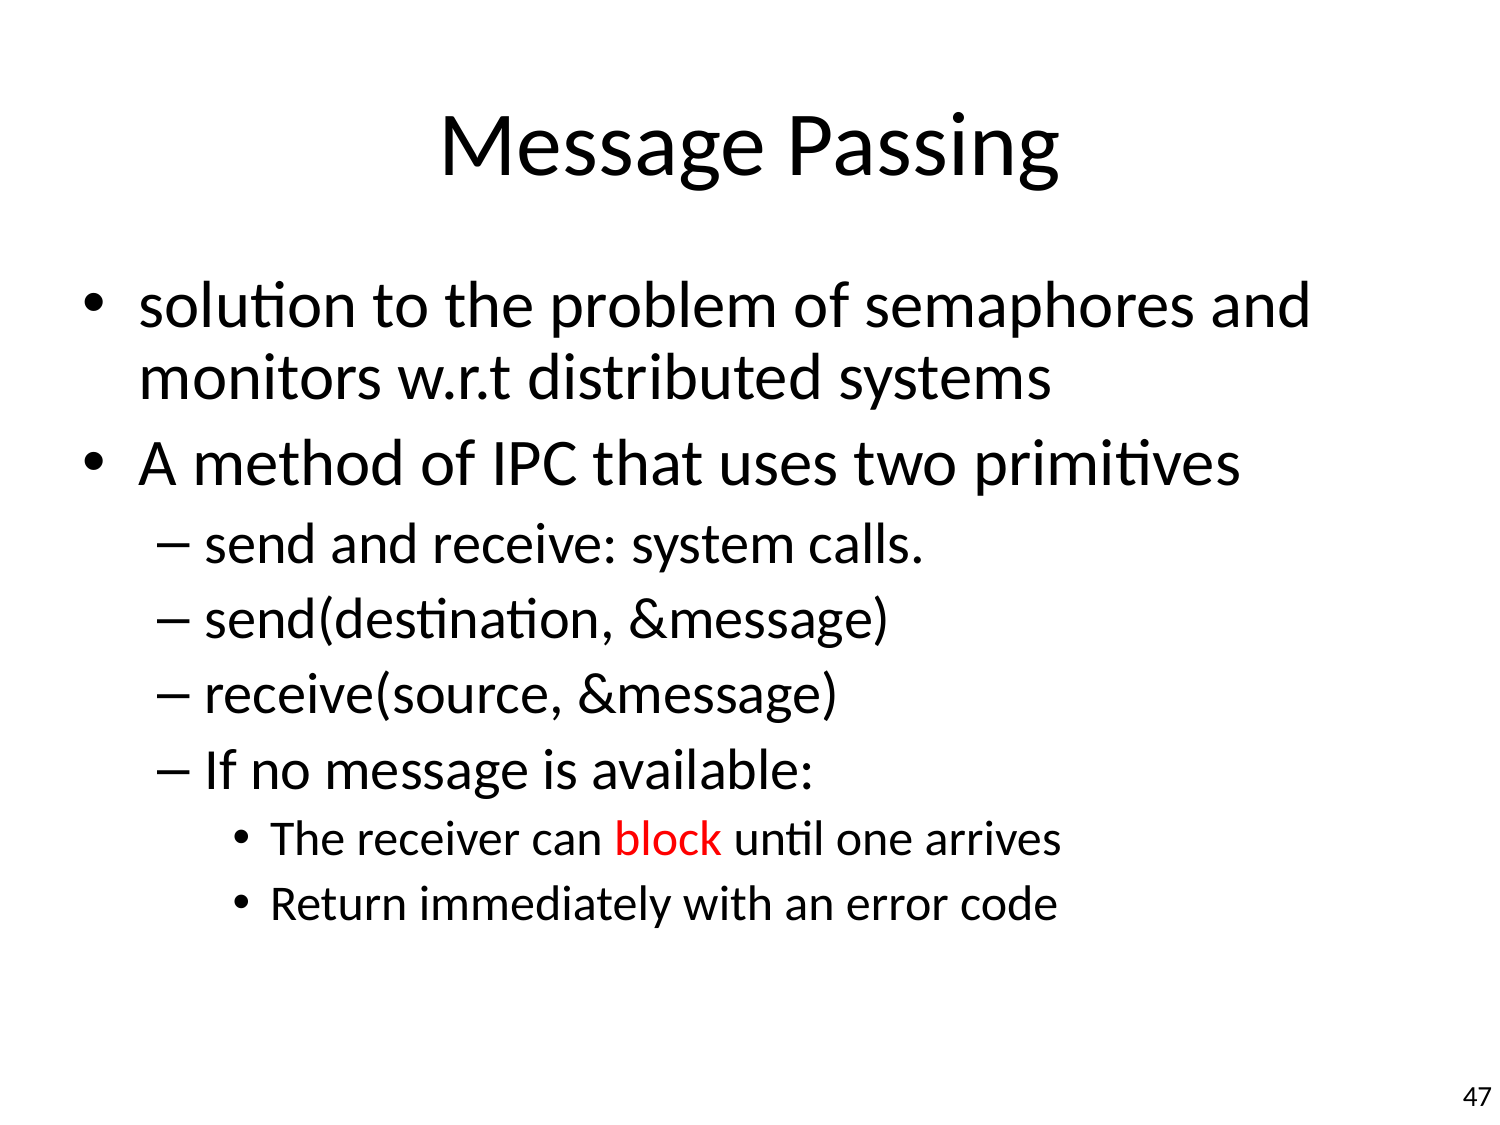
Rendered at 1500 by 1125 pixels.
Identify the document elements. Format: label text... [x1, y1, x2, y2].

slide_number 47 [1453, 1070, 1500, 1119]
title Message Passing [74, 44, 1426, 234]
list solution to the problem of semaphores and monitors w.r.t distributed systems A method of IPC that uses two primitives send and receive: system calls. send(destination, &message) receive(source, &message) If no message is available: The receiver can block until one arrives Return immediately with an error code [74, 261, 1426, 1006]
